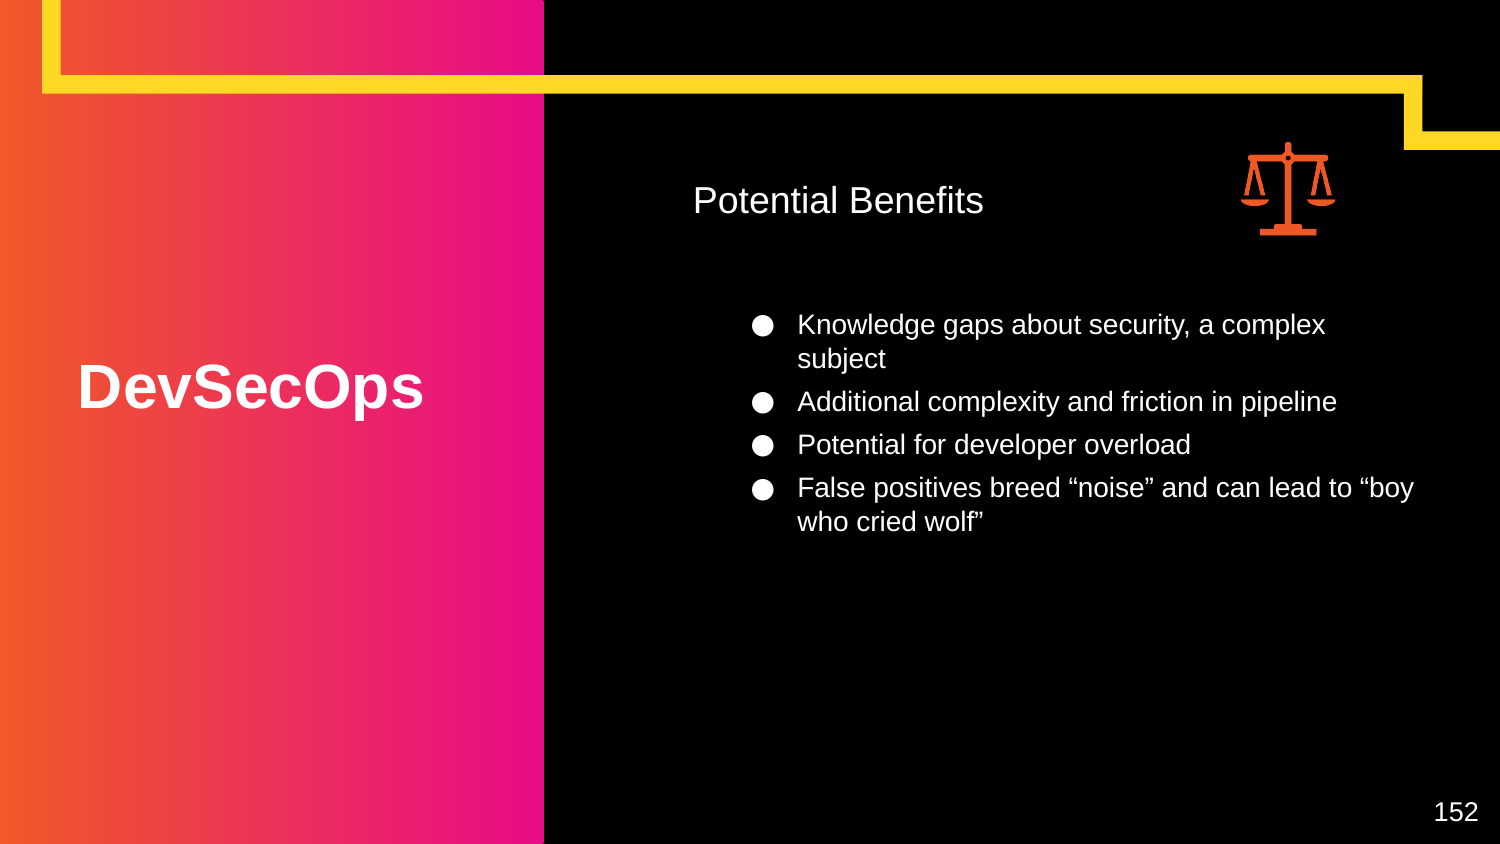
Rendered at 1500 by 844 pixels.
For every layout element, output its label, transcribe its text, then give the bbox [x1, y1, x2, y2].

slide_number ‹#› [1403, 779, 1494, 844]
text_box Potential Benefits [681, 162, 1034, 235]
title DevSecOps [42, 343, 433, 430]
text_box Knowledge gaps about security, a complex subject Additional complexity and friction in pipeline Potential for developer overload False positives breed “noise” and can lead to “boy who cried wolf” [722, 298, 1435, 545]
picture [1231, 132, 1345, 245]
